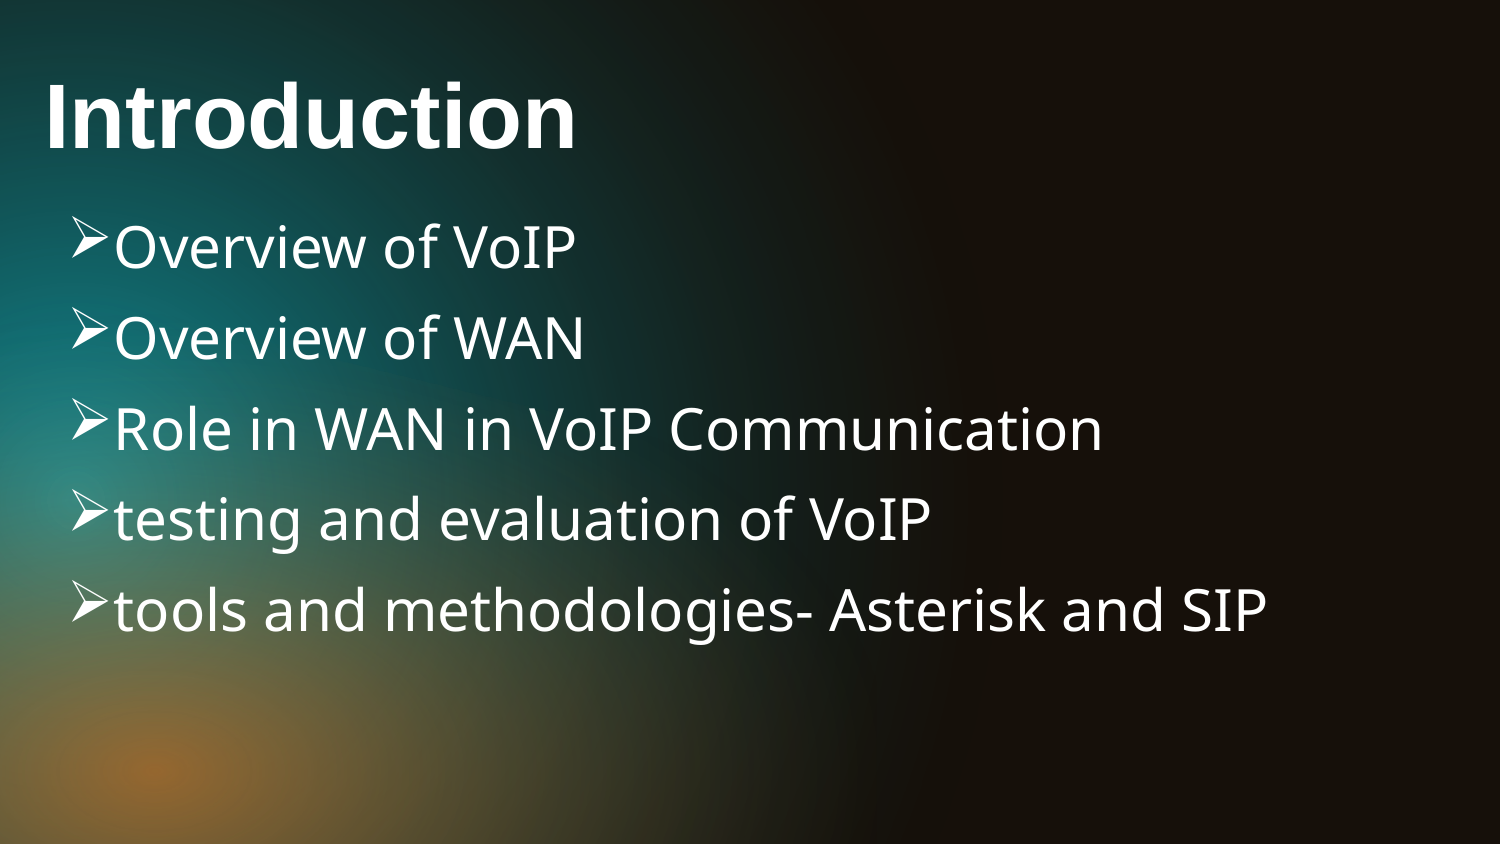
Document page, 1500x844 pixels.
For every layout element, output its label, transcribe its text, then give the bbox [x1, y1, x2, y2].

picture [0, 0, 1065, 844]
title Introduction [29, 27, 933, 184]
list Overview of VoIP Overview of WAN Role in WAN in VoIP Communication testing and evaluation of VoIP tools and methodologies- Asterisk and SIP [29, 210, 1380, 718]
